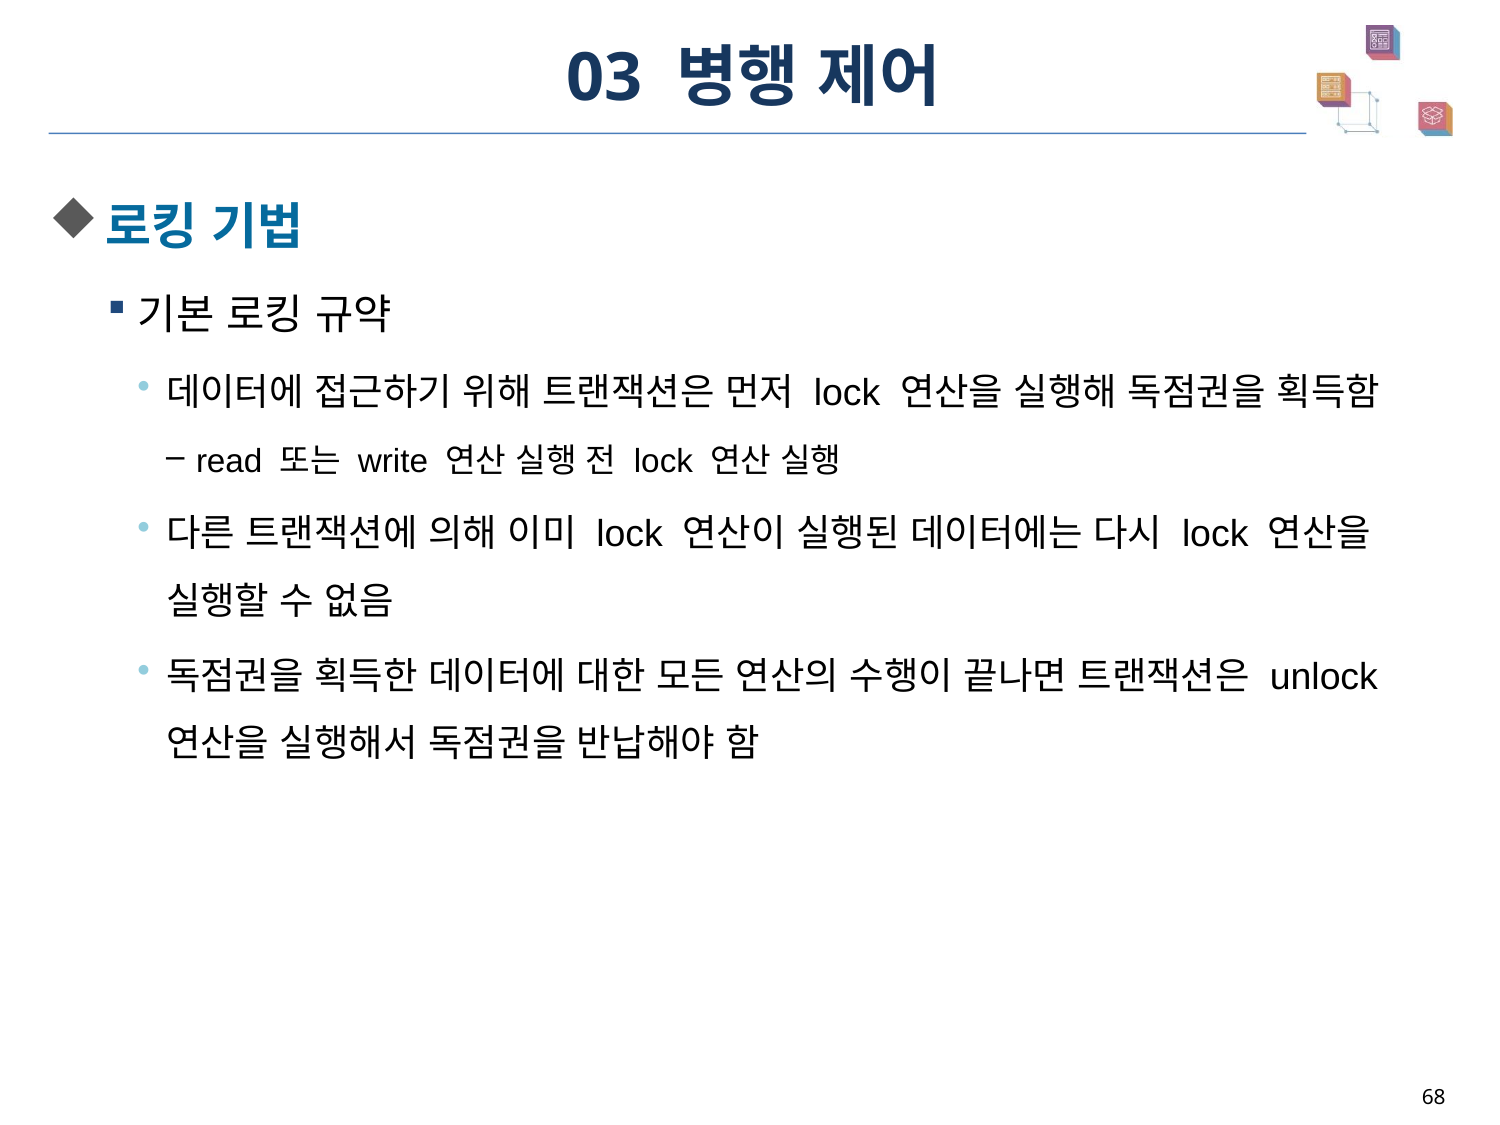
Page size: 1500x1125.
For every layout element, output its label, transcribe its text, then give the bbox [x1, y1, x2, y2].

list 로킹 기법 기본 로킹 규약 데이터에 접근하기 위해 트랜잭션은 먼저 lock 연산을 실행해 독점권을 획득함 read 또는 write 연산 실행 전 lock 연산 실행 다른 트랜잭션에 의해 이미 lock 연산이 실행된 데이터에는 다시 lock 연산을 실행할 수 없음 독점권을 획득한 데이터에 대한 모든 연산의 수행이 끝나면 트랜잭션은 unlock 연산을 실행해서 독점권을 반납해야 함 [33, 187, 1486, 1097]
title 03 병행 제어 [48, 25, 1459, 123]
picture [1316, 123, 1453, 138]
